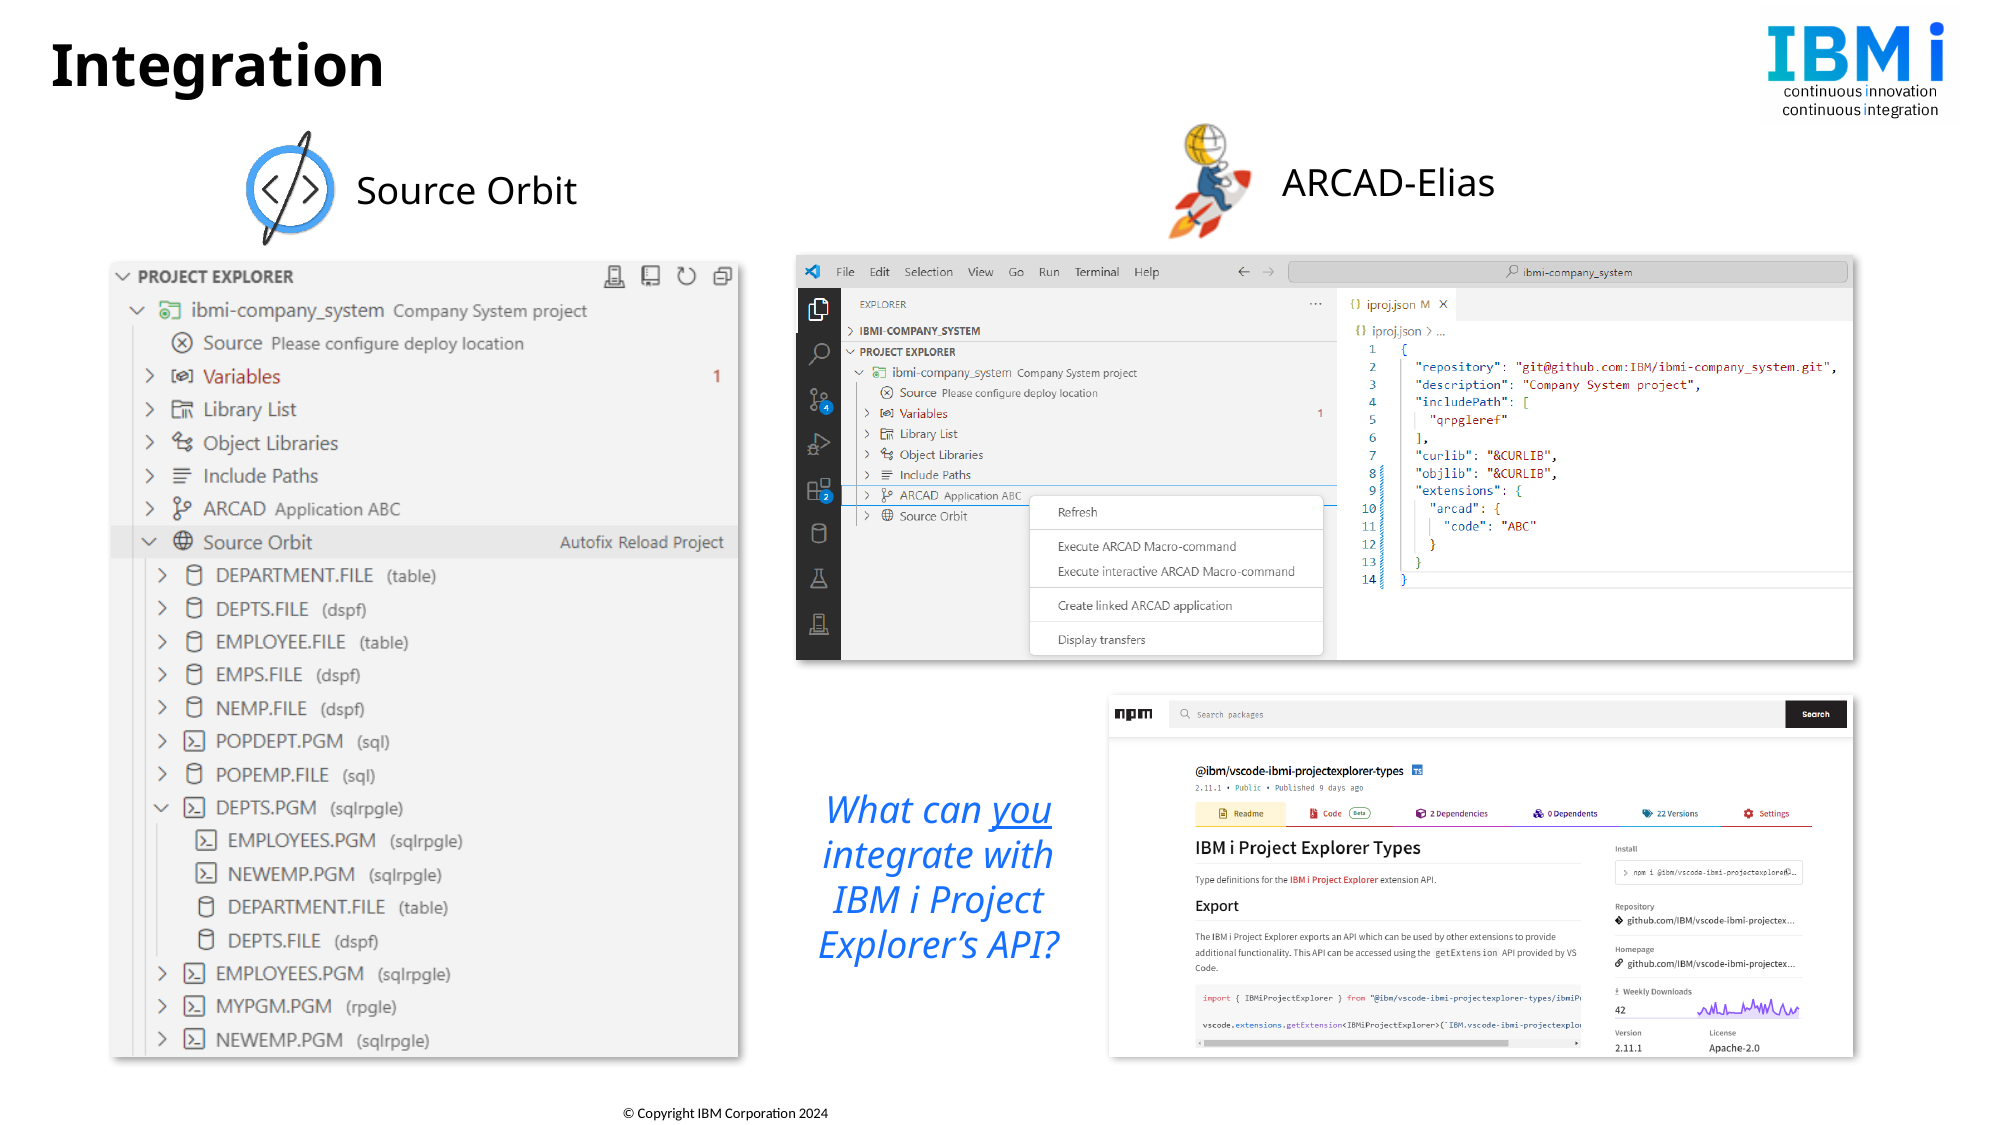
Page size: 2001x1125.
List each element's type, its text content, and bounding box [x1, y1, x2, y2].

text_box ARCAD-Elias [1272, 123, 1531, 241]
list Source Orbit [366, 115, 605, 260]
title Integration [51, 36, 1721, 101]
picture [1152, 122, 1271, 241]
picture [1109, 694, 1854, 1057]
text_box What can you integrate with IBM i Project Explorer’s API? [796, 695, 1082, 1057]
picture [1761, 5, 1961, 124]
picture [795, 255, 1854, 661]
picture [110, 115, 739, 1057]
